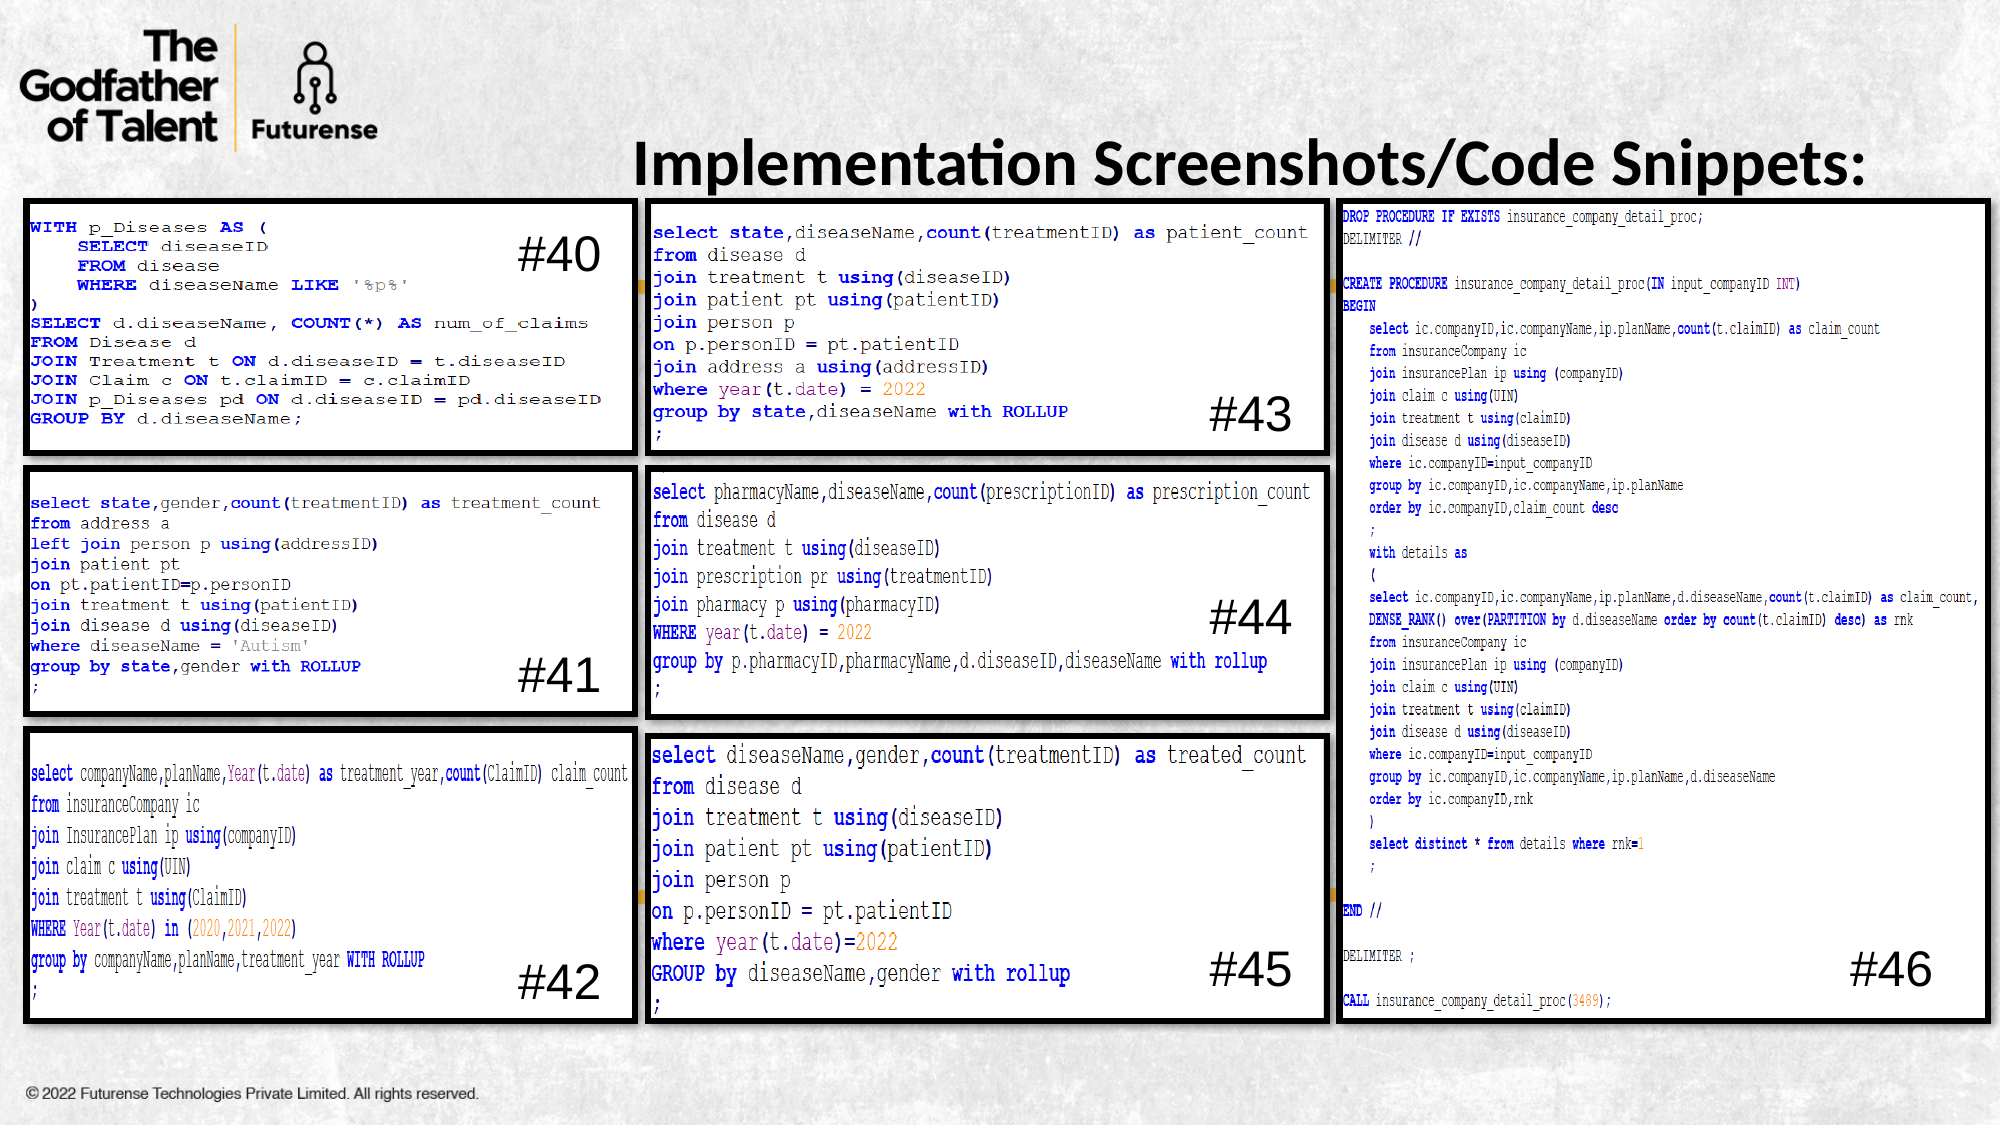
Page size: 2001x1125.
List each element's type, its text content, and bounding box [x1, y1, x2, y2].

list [29, 204, 632, 450]
picture [0, 0, 2001, 1125]
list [29, 732, 632, 1019]
text_box Implementation Screenshots/Code Snippets: [617, 105, 1932, 199]
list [29, 471, 632, 712]
